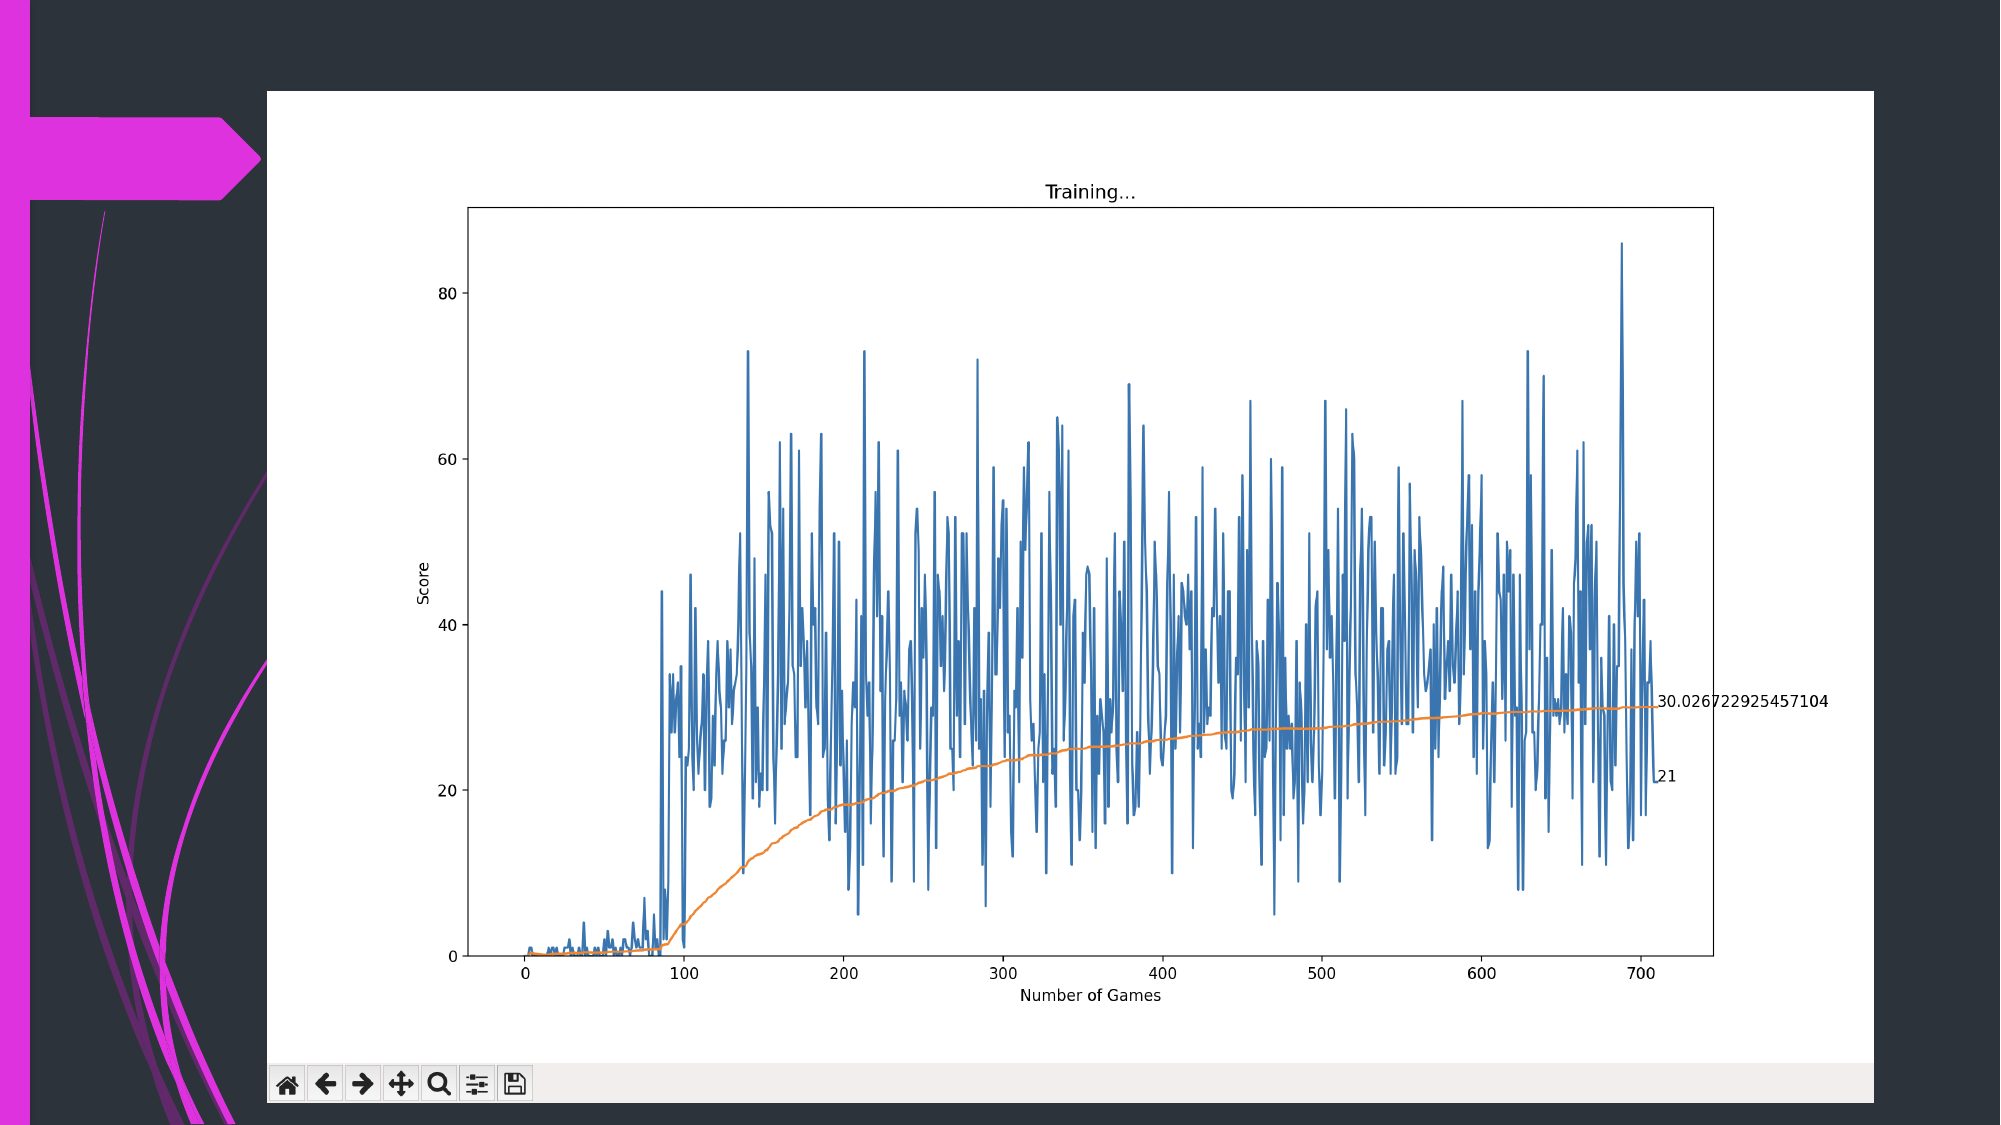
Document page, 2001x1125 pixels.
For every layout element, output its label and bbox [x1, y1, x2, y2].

list [266, 91, 1875, 1104]
